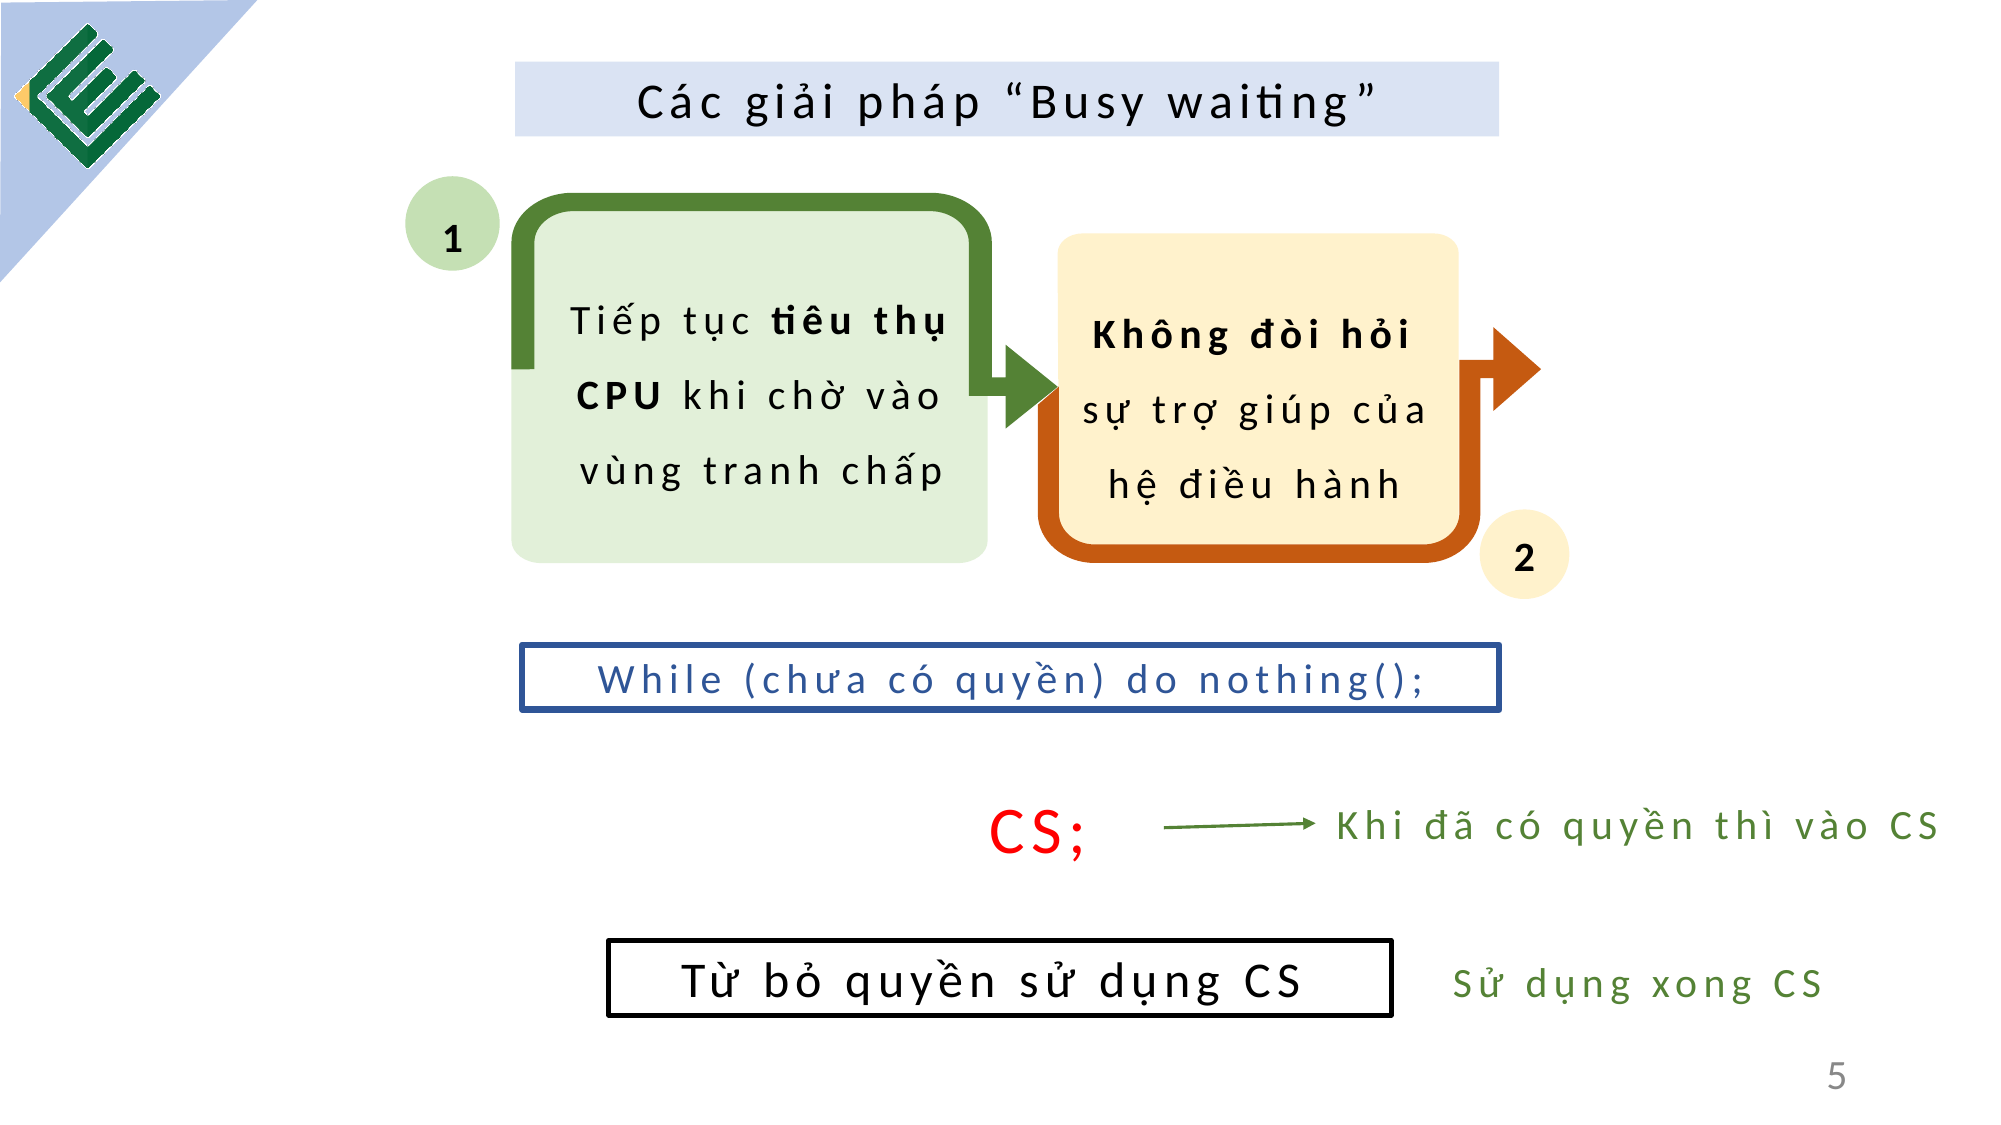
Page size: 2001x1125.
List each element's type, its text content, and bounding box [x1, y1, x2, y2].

text_box Các giải pháp “Busy waiting” [515, 61, 1500, 137]
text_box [511, 438, 988, 564]
text_box Từ bỏ quyền sử dụng CS [608, 940, 1392, 1016]
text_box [959, 779, 1960, 876]
text_box Sử dụng xong CS [1438, 948, 1837, 1014]
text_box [405, 175, 1058, 429]
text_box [1053, 233, 1459, 325]
text_box While (chưa có quyền) do nothing(); [522, 644, 1500, 710]
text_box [0, 0, 258, 283]
slide_number 5 [1412, 1042, 1863, 1103]
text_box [1037, 326, 1570, 600]
